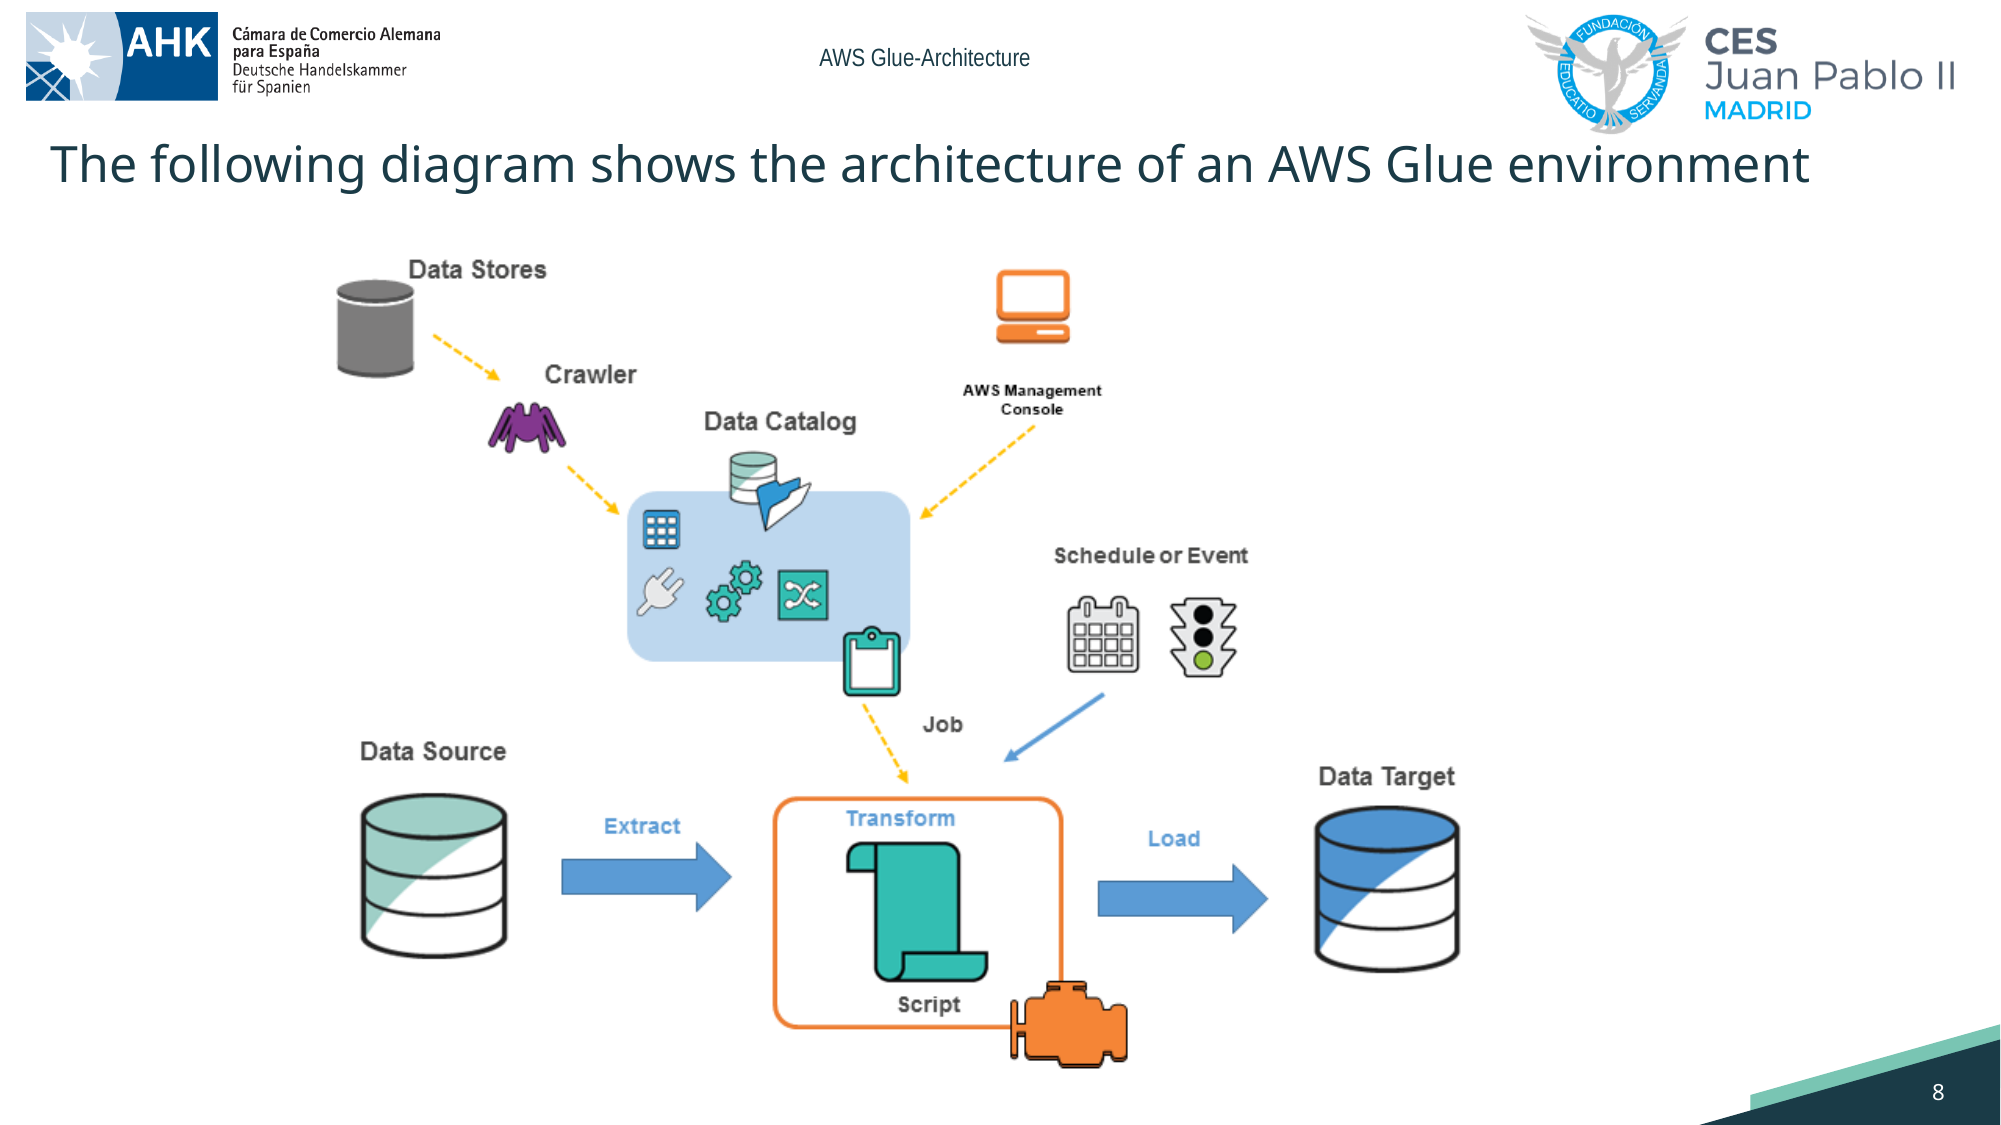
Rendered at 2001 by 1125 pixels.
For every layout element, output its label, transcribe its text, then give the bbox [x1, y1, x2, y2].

title The following diagram shows the architecture of an AWS Glue environment [50, 139, 1941, 291]
picture [310, 224, 1511, 1125]
picture [1523, 12, 1980, 135]
picture [26, 12, 440, 102]
list AWS Glue-Architecture [536, 37, 1329, 80]
